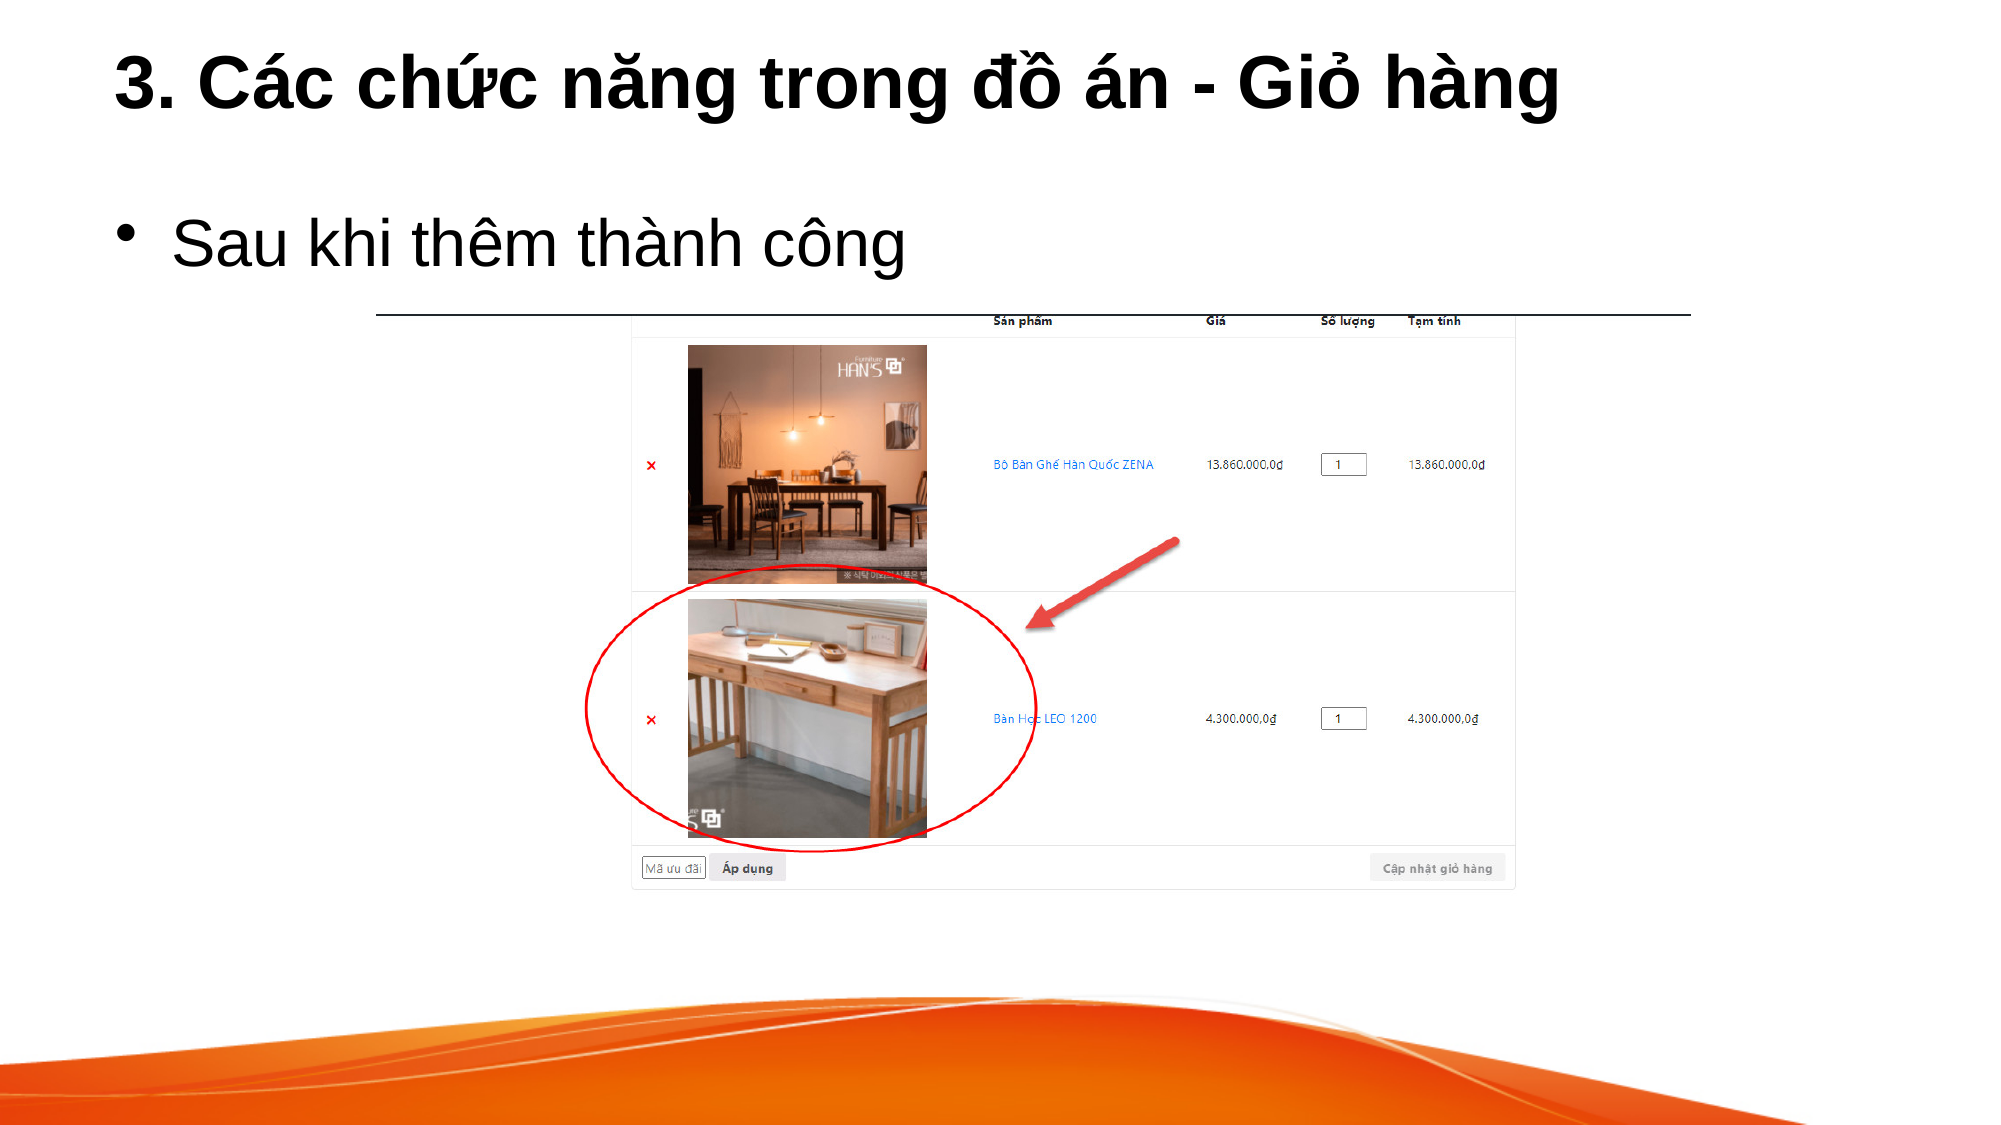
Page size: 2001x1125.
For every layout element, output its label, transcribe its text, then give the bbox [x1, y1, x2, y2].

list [376, 314, 1691, 937]
list Sau khi thêm thành công [99, 192, 984, 1006]
picture [0, 0, 2000, 1125]
title 3. Các chức năng trong đồ án - Giỏ hàng [99, 30, 1901, 127]
